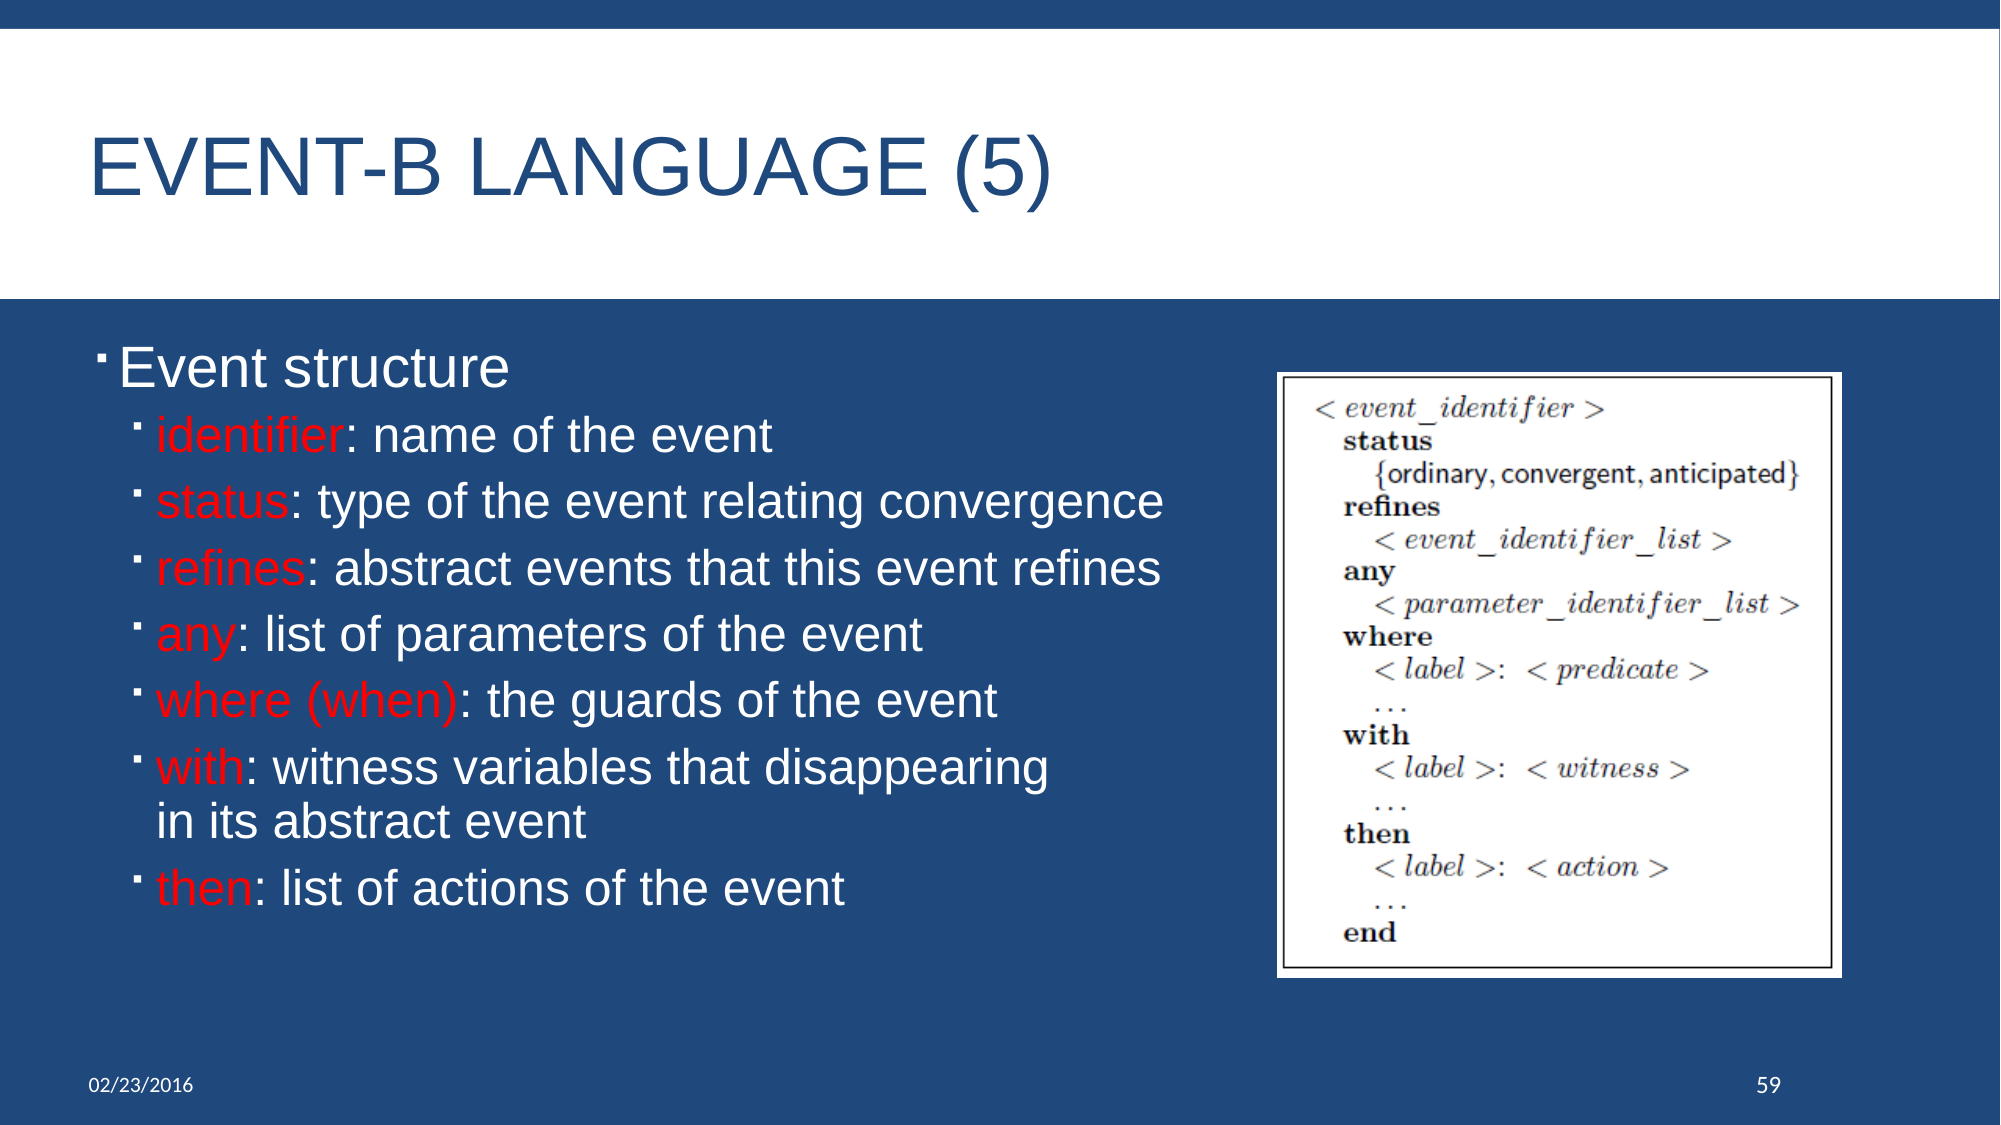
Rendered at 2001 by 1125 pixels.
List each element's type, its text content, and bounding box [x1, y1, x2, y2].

list Event structure identifier: name of the event status: type of the event relating convergence refines: abstract events that this event refines any: list of parameters of the event where (when): the guards of the event with: witness variables that disappearing in its abstract event then: list of actions of the event [73, 329, 1924, 1020]
slide_number 59 [1748, 1053, 1924, 1114]
title Event-B language (5) [73, 46, 1924, 295]
picture [1277, 372, 1843, 978]
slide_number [73, 1053, 690, 1114]
